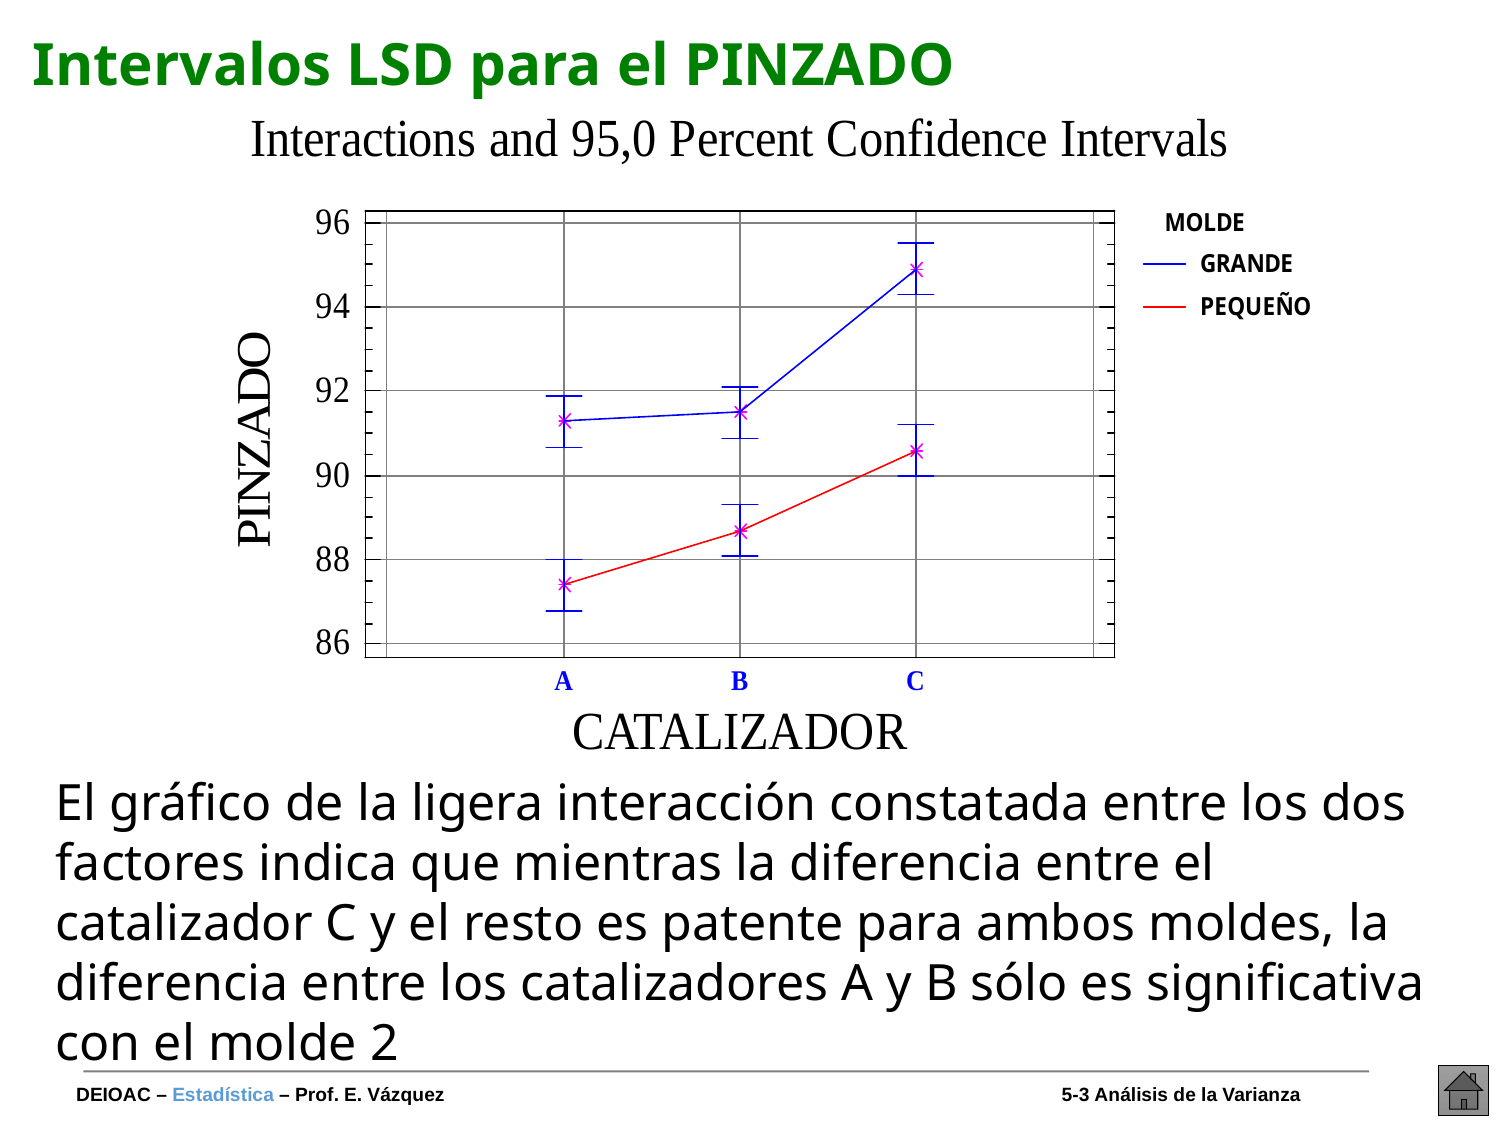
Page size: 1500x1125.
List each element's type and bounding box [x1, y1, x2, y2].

title [17, 23, 1407, 110]
text_box [41, 52, 1471, 1078]
